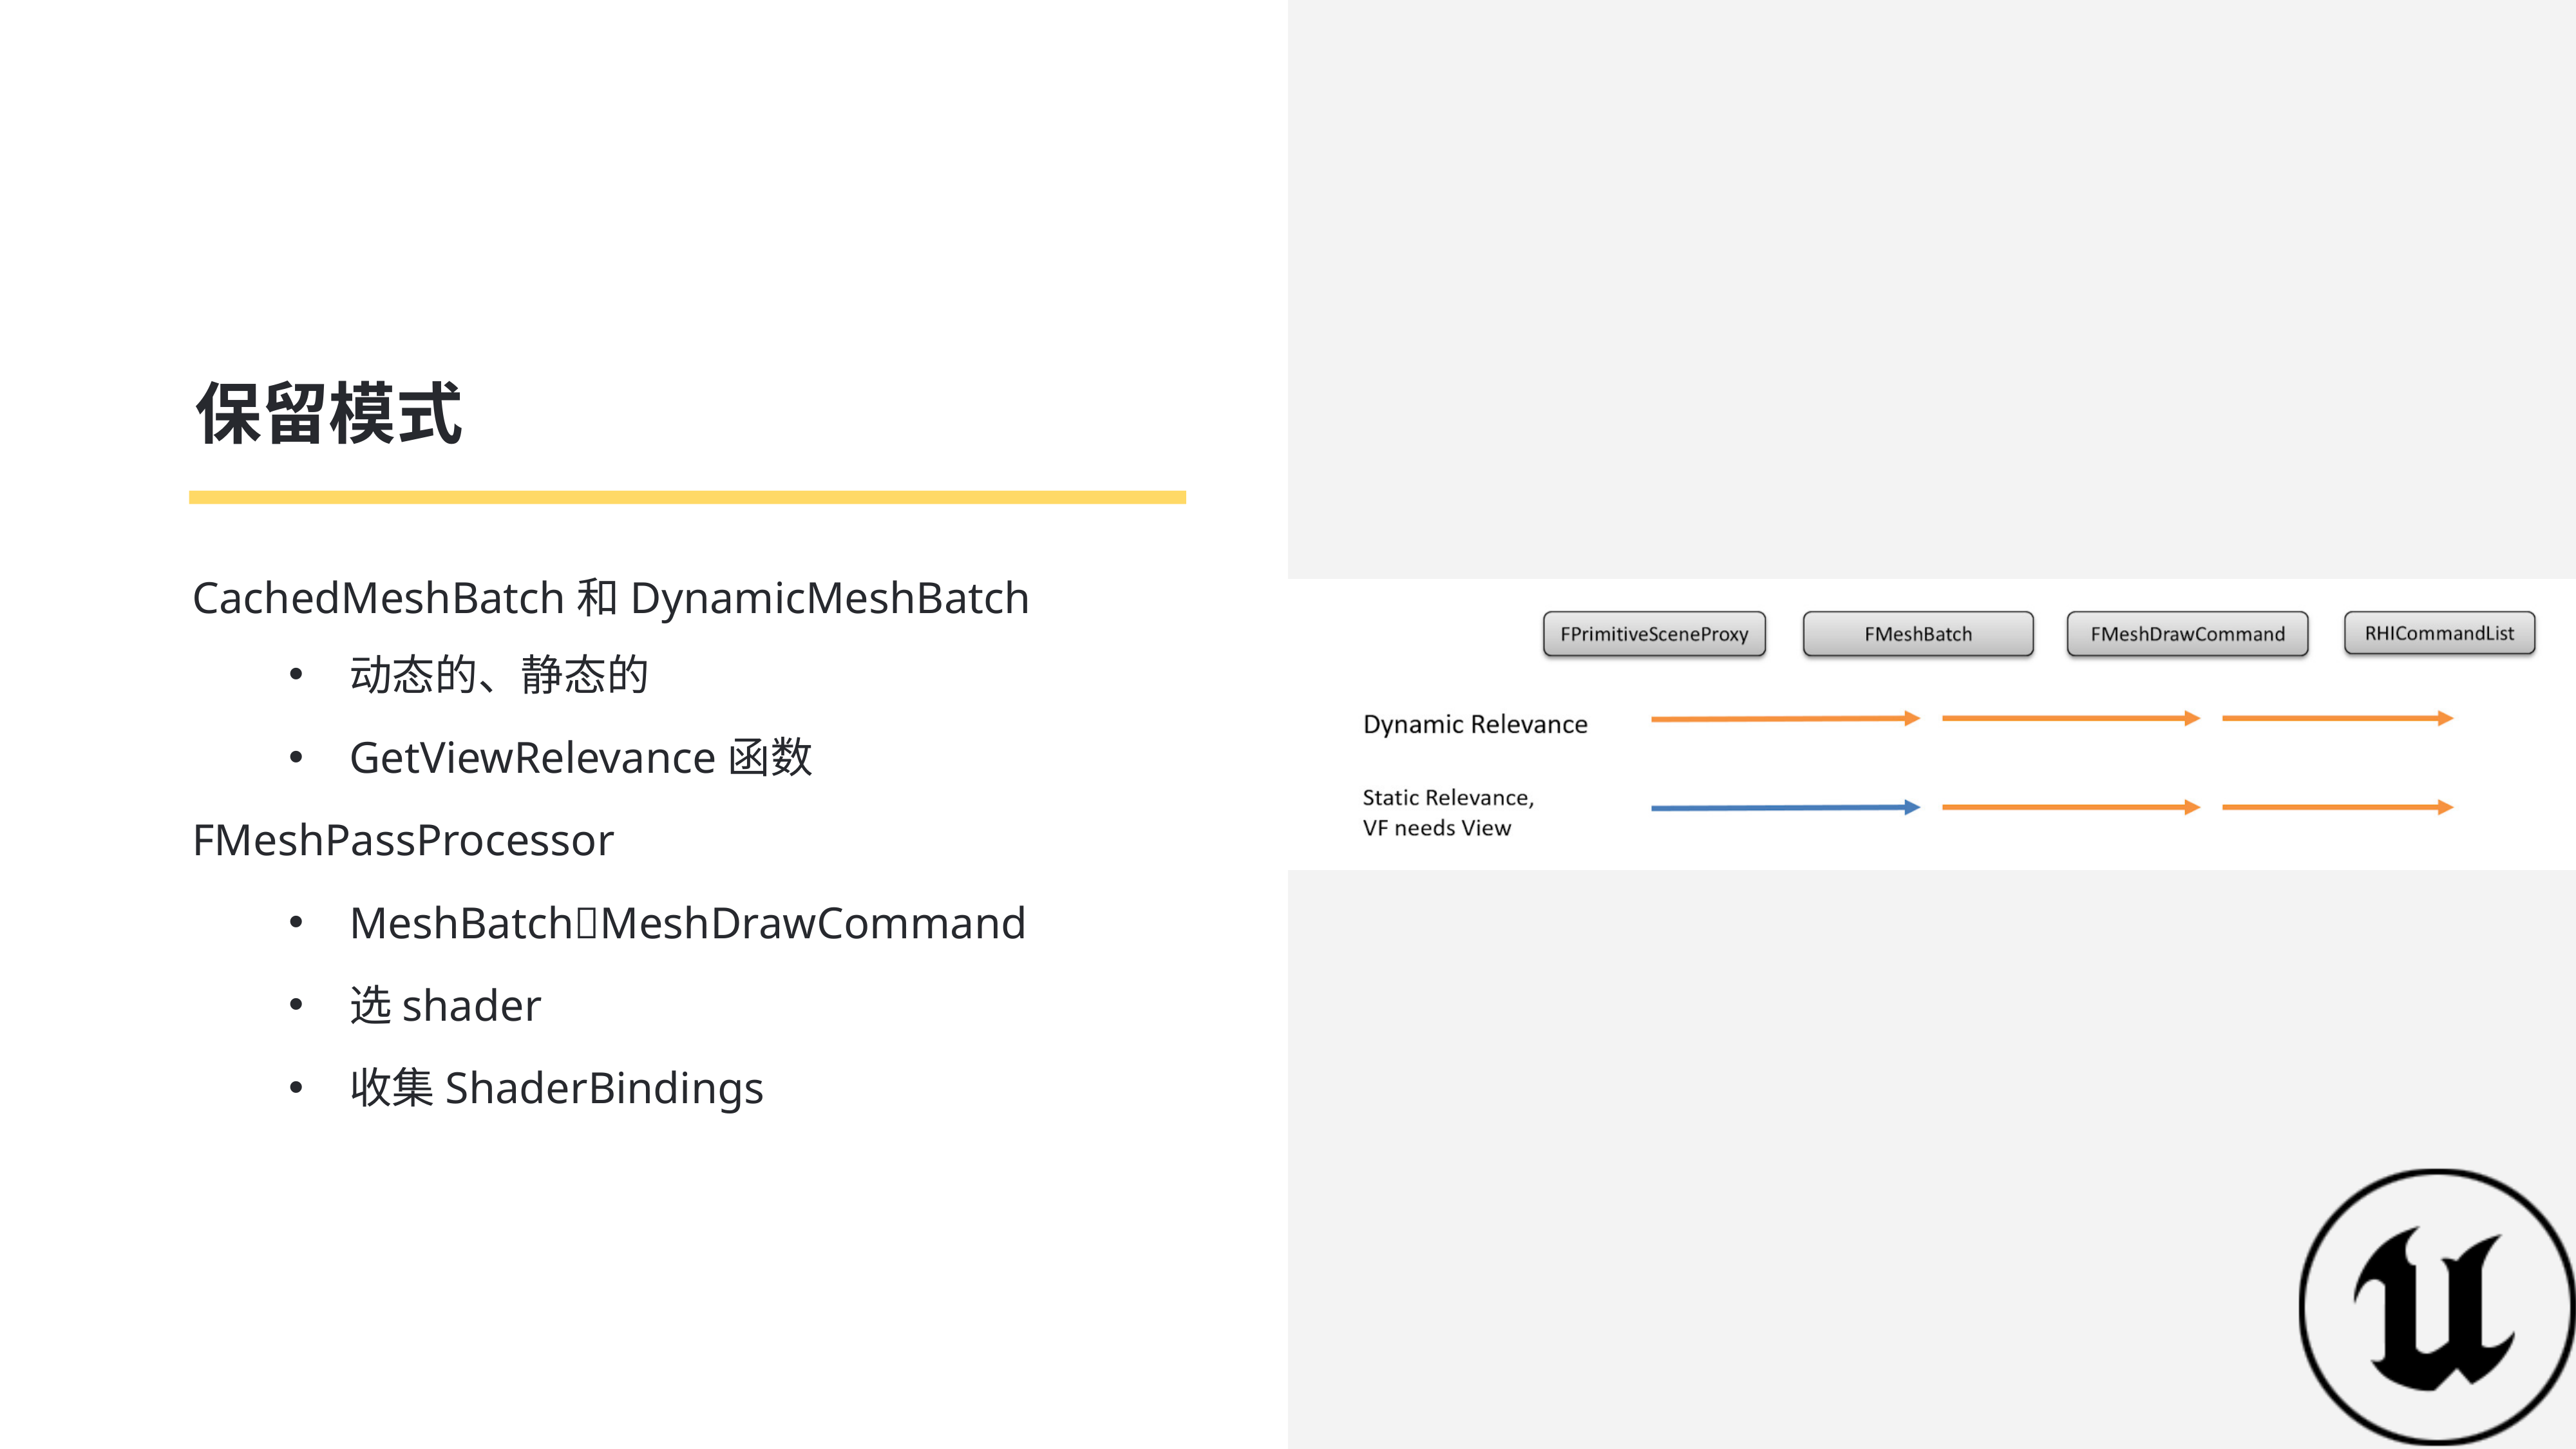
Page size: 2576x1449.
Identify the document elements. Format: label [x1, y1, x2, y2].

picture [1287, 579, 2576, 870]
text_box [186, 365, 1187, 1282]
text_box [1288, 870, 2576, 1449]
picture [2298, 1165, 2576, 1449]
text_box [1288, 0, 2576, 579]
